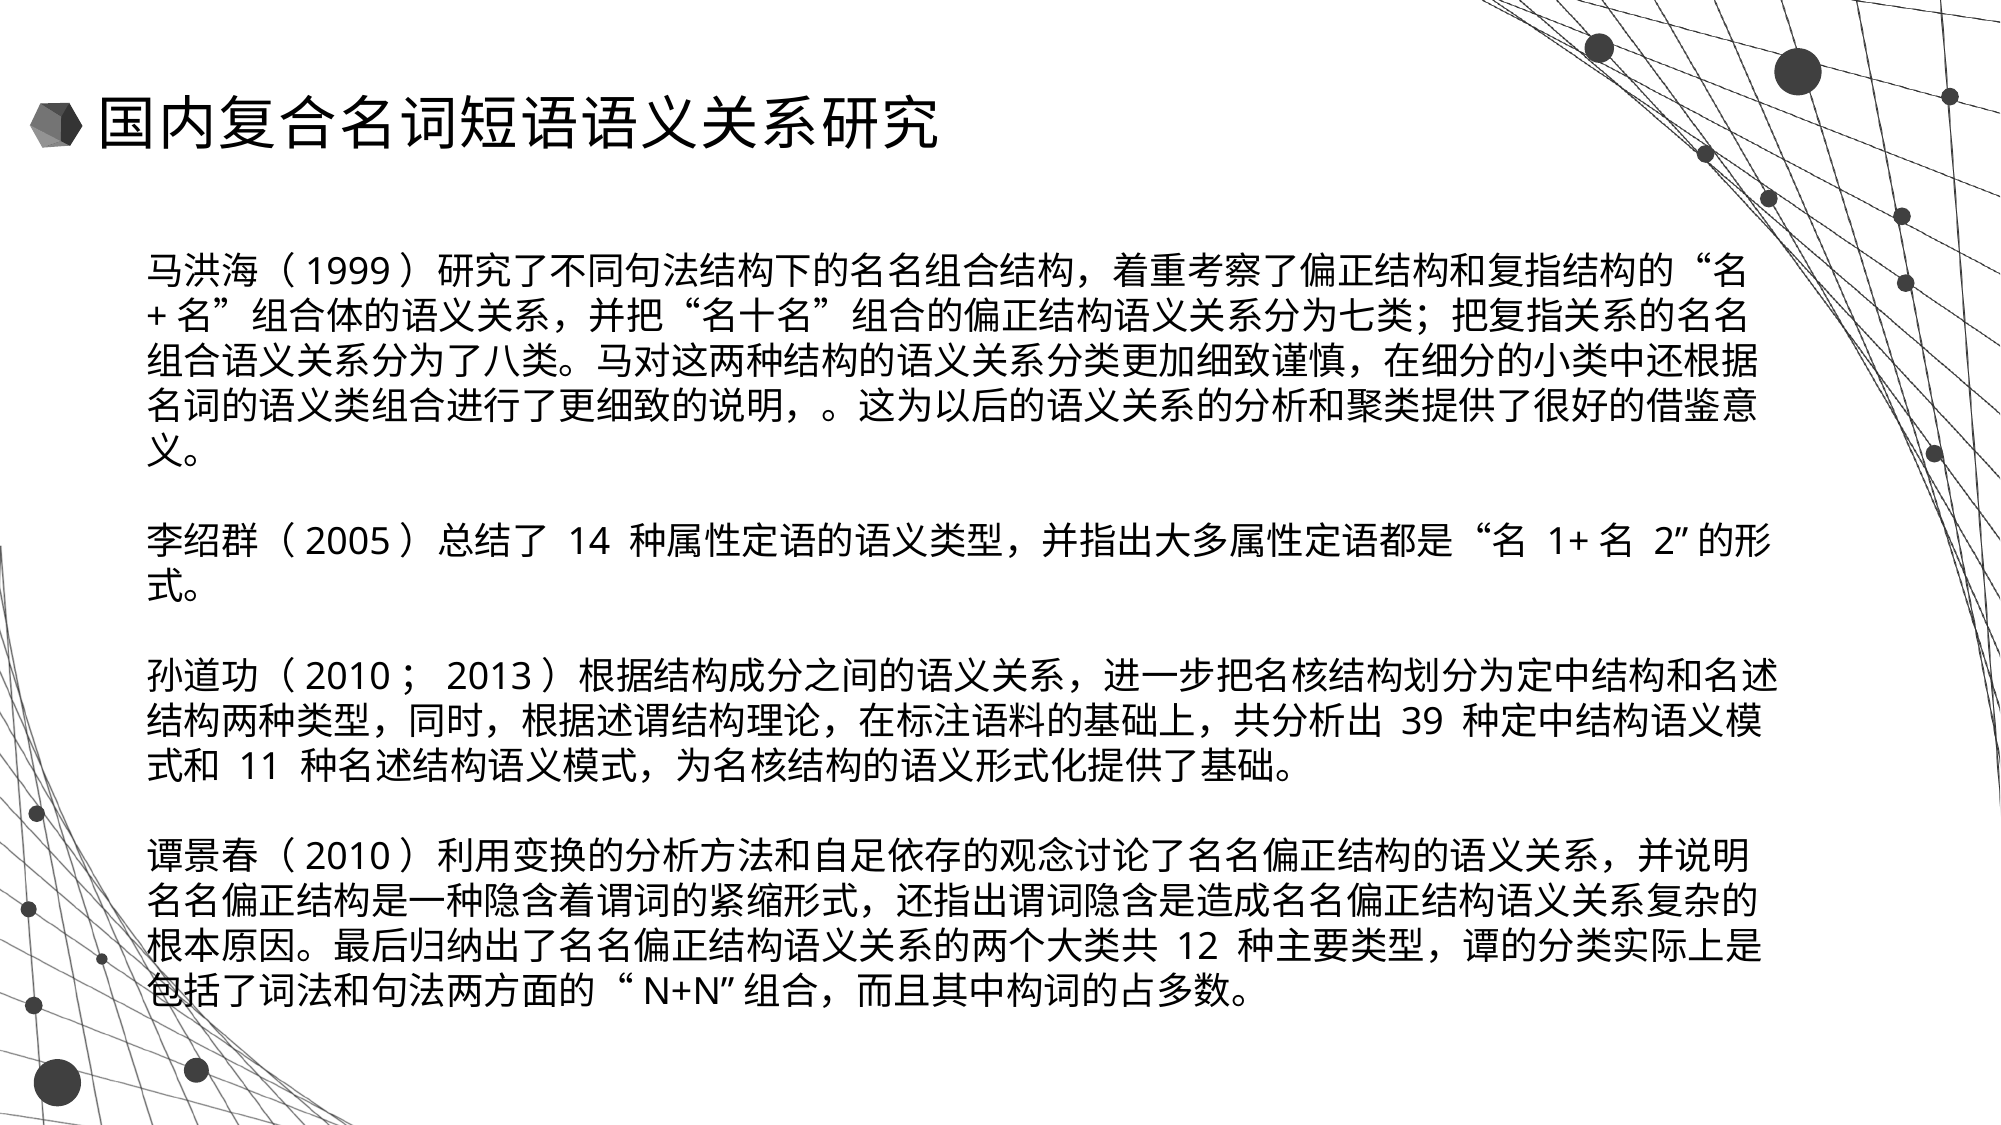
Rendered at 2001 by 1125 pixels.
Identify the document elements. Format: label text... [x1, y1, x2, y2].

text_box [1924, 443, 1945, 464]
text_box [1892, 206, 1912, 227]
text_box [1583, 32, 1616, 64]
text_box [95, 952, 109, 966]
text_box [23, 995, 44, 1016]
picture [1479, 0, 2001, 850]
text_box [1773, 47, 1823, 97]
text_box [27, 804, 47, 824]
picture [0, 546, 361, 1125]
text_box [182, 1065, 210, 1084]
text_box [1758, 188, 1779, 209]
text_box [19, 900, 38, 919]
text_box [32, 1058, 83, 1108]
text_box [33, 98, 79, 152]
text_box [1940, 86, 1960, 107]
text_box [1895, 273, 1916, 294]
text_box 国内复合名词短语语义关系研究 [83, 78, 1127, 164]
text_box 马洪海（1999）研究了不同句法结构下的名名组合结构，着重考察了偏正结构和复指结构的“名+名”组合体的语义关系，并把“名十名”组合的偏正结构语义关系分为七类；把复指关系的名名组合语义关系分为了八类。马对这两种结构的语义关系分类更加细致谨慎，在细分的小类中还根据名词的语义类组合进行了更细致的说明，。这为以后的语义关系的分析和聚类提供了很好的借鉴意义。 李绍群（2005）总结了 14 种属性定语的语义类型，并指出大多属性定语都是“名 1+名 2”的形式。 孙道功（2010；2013）根据结构成分之间的语义关系，进一步把名核结构划分为定中结构和名述结构两种类型，同时，根据述谓结构理论，在标注语料的基础上，共分析出 39 种定中结构语义模式和 11 种名述结构语义模式，为名核结构的语义形式化提供了基础。 谭景春（2010）利用变换的分析方法和自足依存的观念讨论了名名偏正结构的语义关系，并说明名名偏正结构是一种隐含着谓词的紧缩形式，还指出谓词隐含是造成名名偏正结构语义关系复杂的根本原因。最后归纳出了名名偏正结构语义关系的两个大类共 12 种主要类型，谭的分类实际上是包括了词法和句法两方面的“N+N”组合，而且其中构词的占多数。 [131, 239, 1798, 1065]
text_box [1695, 144, 1716, 164]
